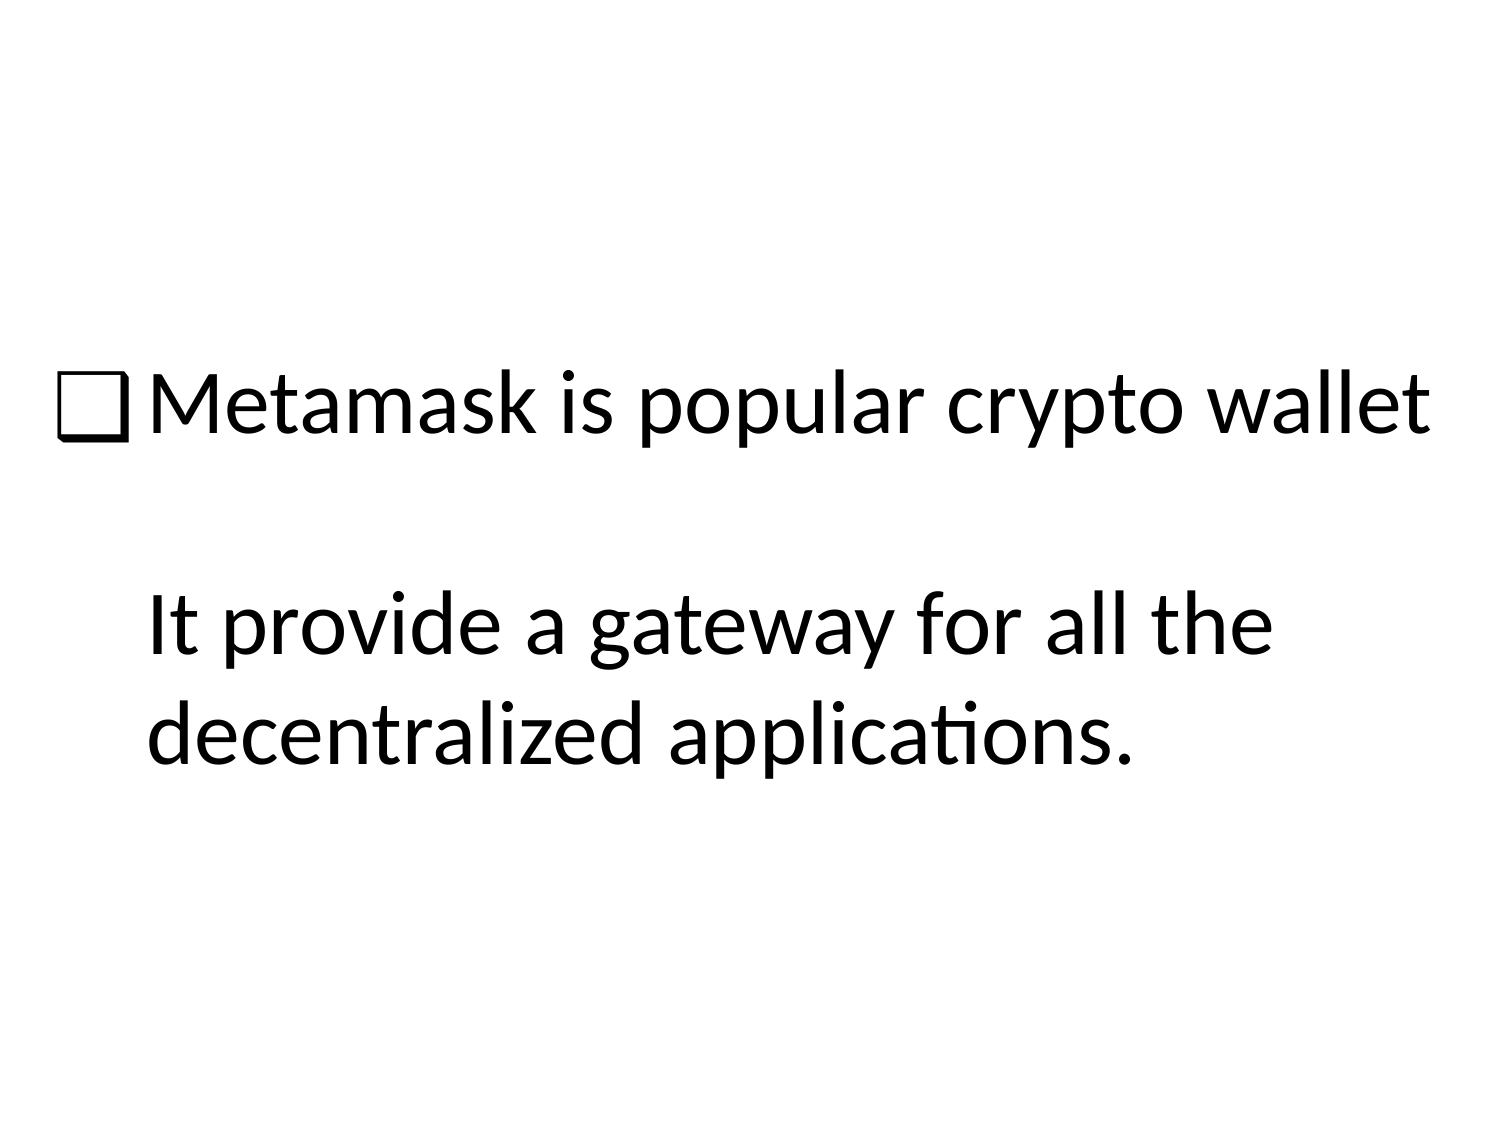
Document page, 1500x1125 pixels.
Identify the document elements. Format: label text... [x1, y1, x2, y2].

title Metamask is popular crypto wallet It provide a gateway for all the decentralized applications. [37, 62, 1463, 1063]
